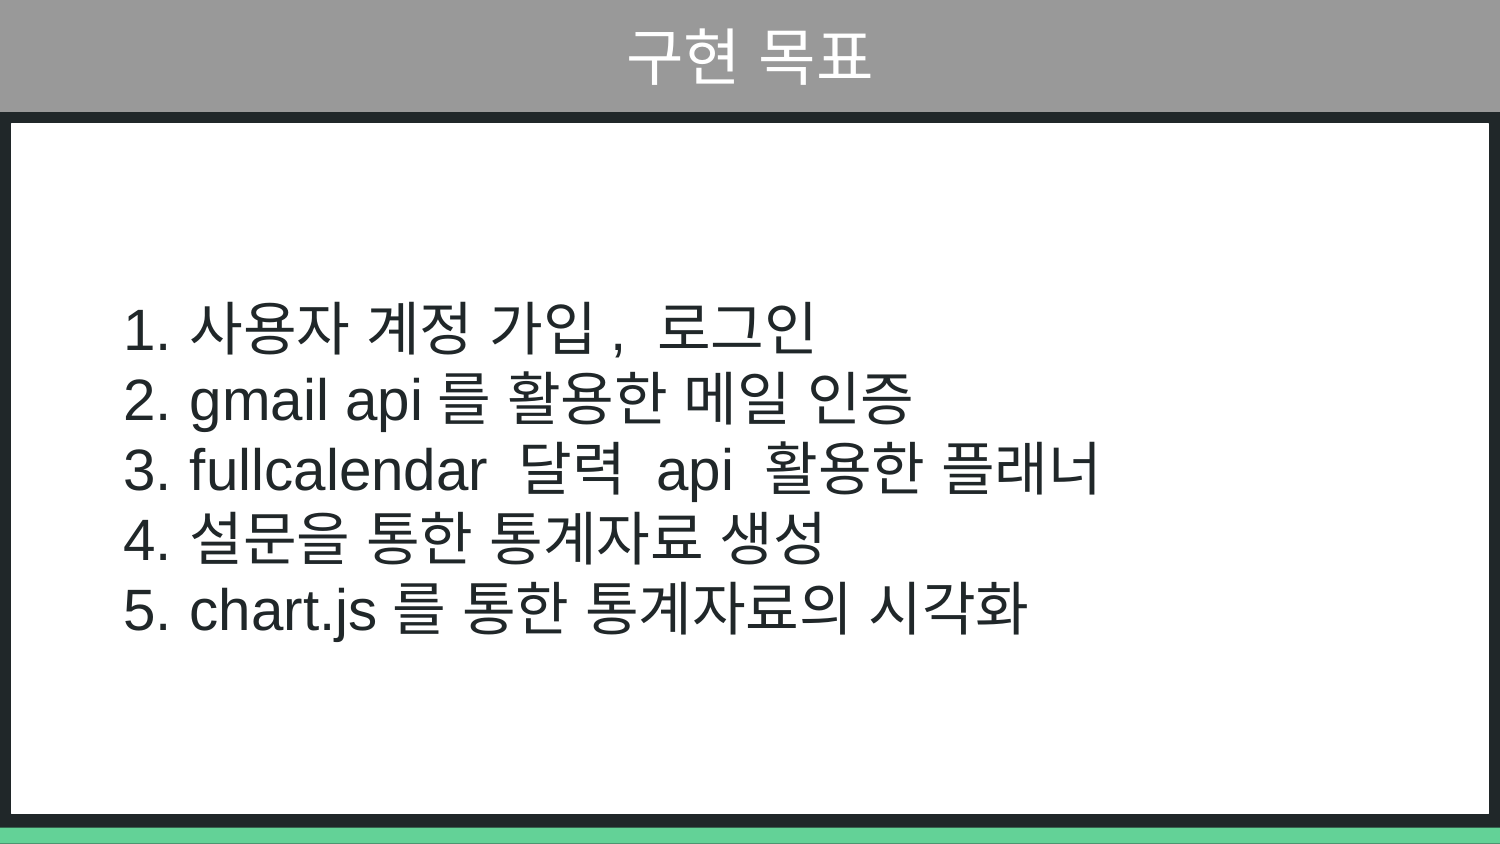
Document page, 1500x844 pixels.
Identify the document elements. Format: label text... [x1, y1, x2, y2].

text_box 구현 목표 [0, 0, 1500, 112]
text_box 사용자 계정 가입, 로그인 gmail api를 활용한 메일 인증 fullcalendar 달력 api 활용한 플래너 설문을 통한 통계자료 생성 chart.js를 통한 통계자료의 시각화 [99, 277, 1401, 657]
text_box [11, 124, 1489, 814]
